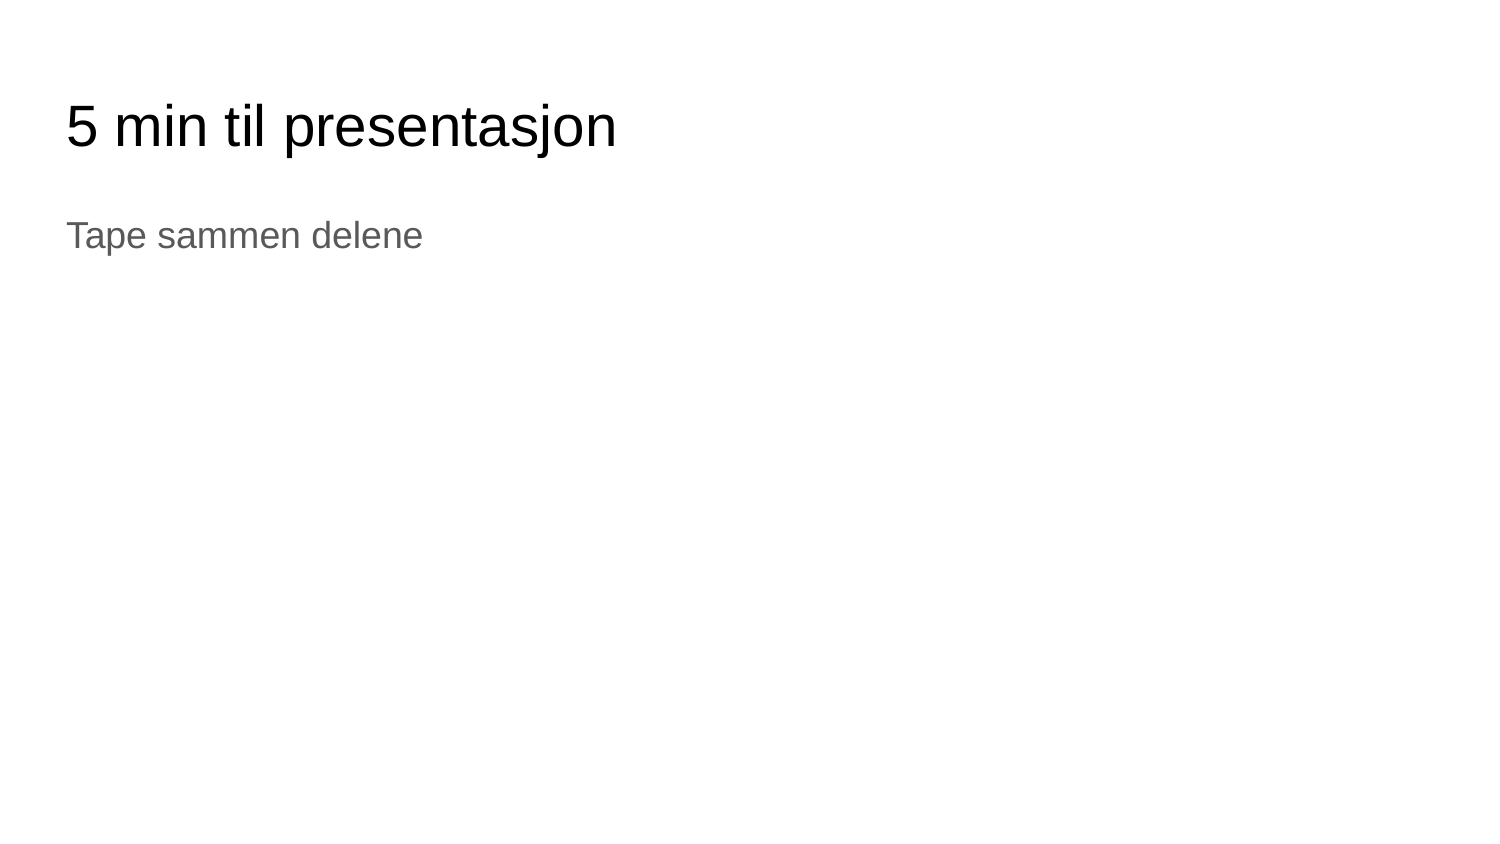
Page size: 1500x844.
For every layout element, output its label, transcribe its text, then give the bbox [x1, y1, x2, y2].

list Tape sammen delene [51, 189, 1449, 750]
title 5 min til presentasjon [51, 72, 1449, 167]
